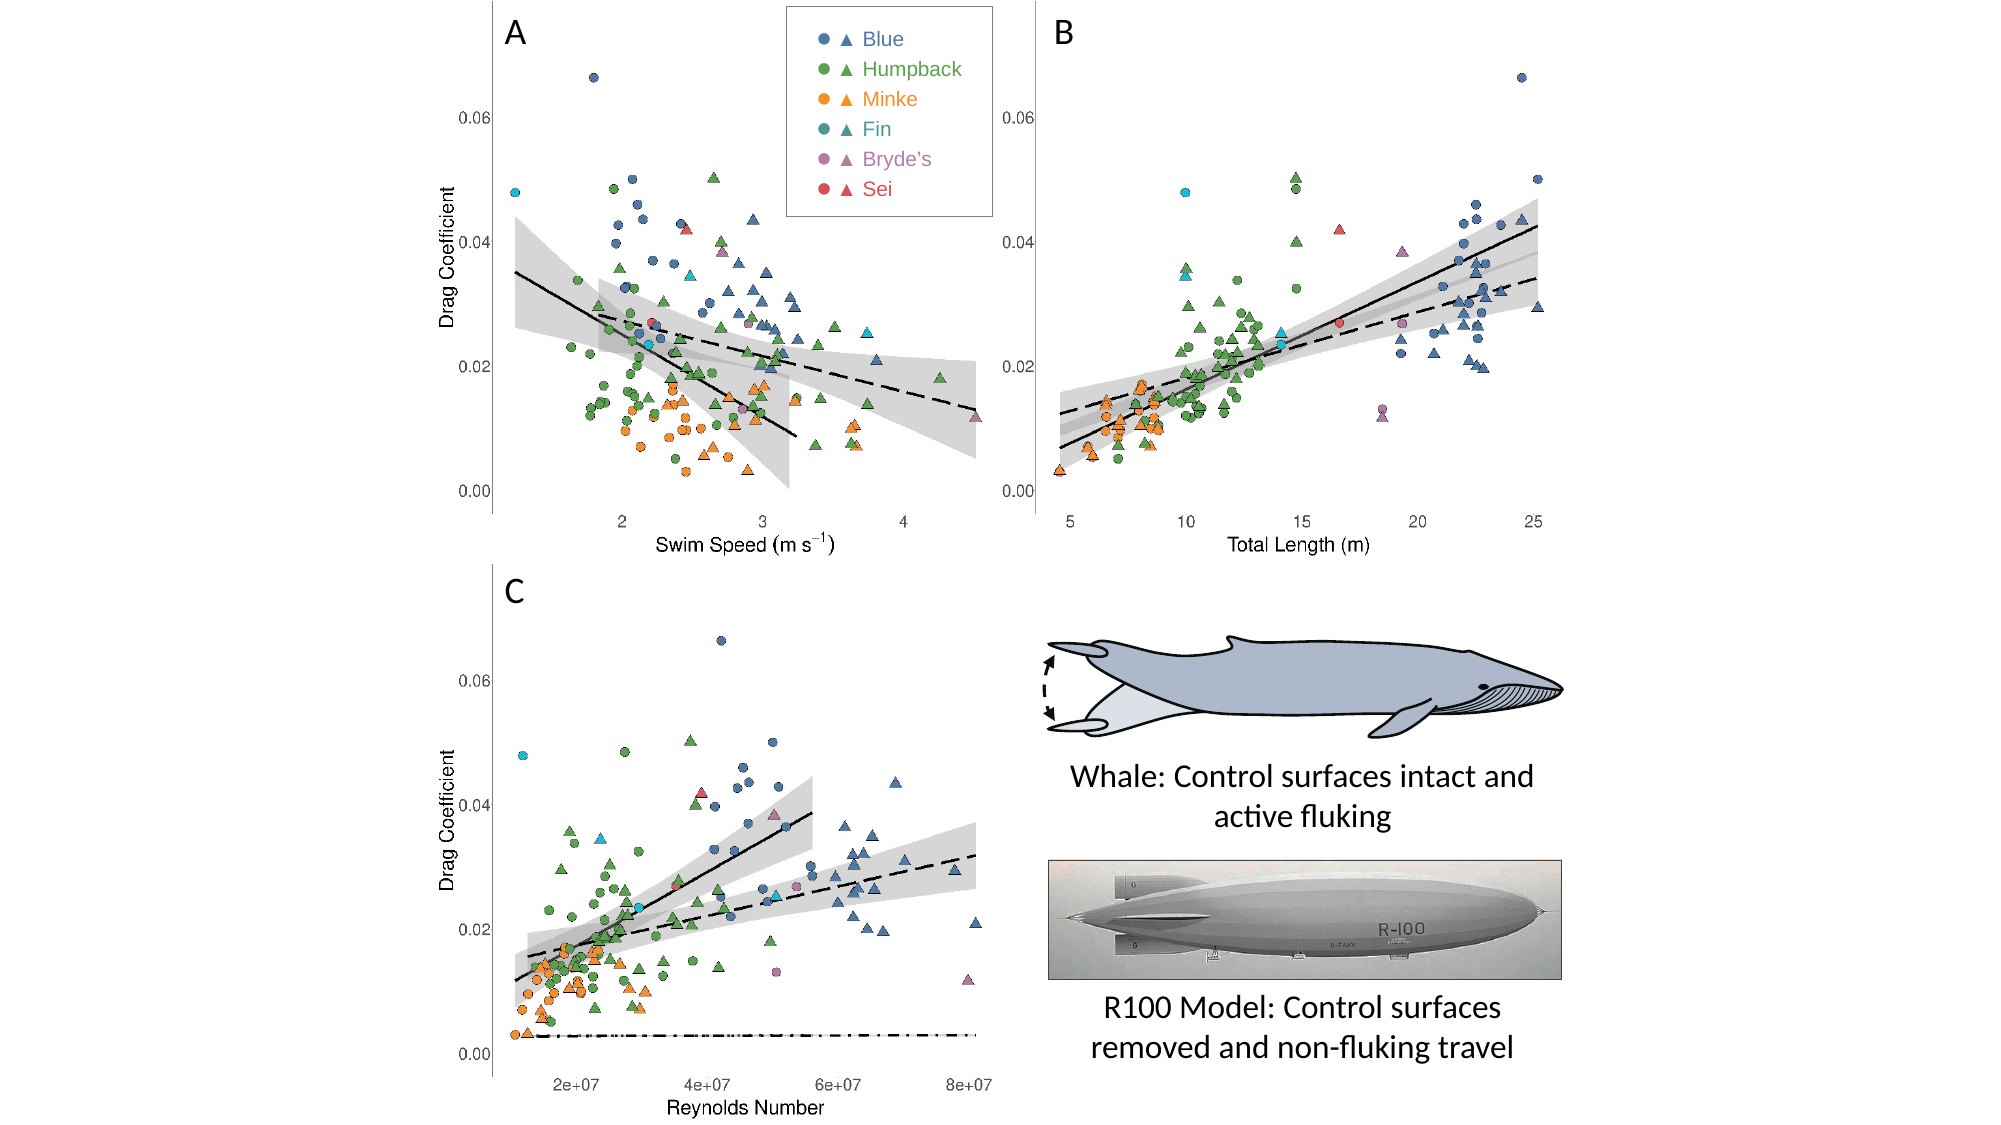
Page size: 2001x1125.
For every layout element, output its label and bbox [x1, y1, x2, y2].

text_box [1044, 635, 1563, 1074]
picture [437, 0, 1563, 1125]
